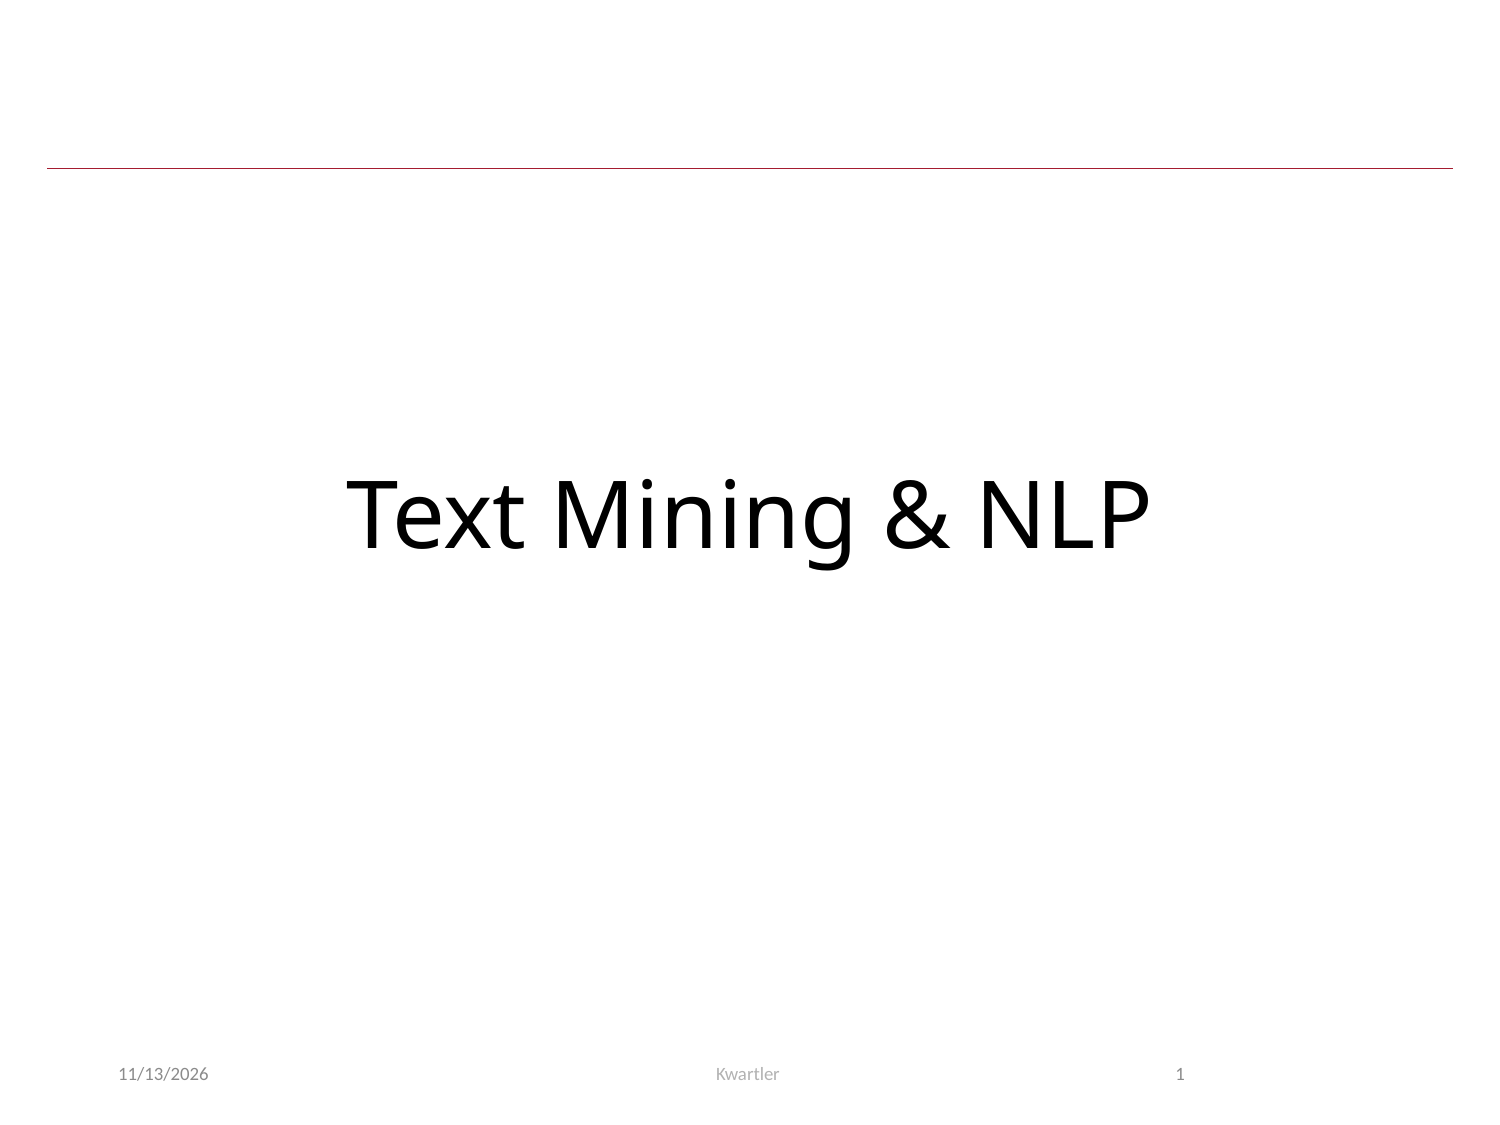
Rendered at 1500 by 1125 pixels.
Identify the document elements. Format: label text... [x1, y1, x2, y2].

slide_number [103, 1042, 441, 1103]
title Text Mining & NLP [187, 184, 1313, 576]
footer Kwartler [496, 1042, 1004, 1103]
slide_number 1 [1059, 1042, 1200, 1103]
